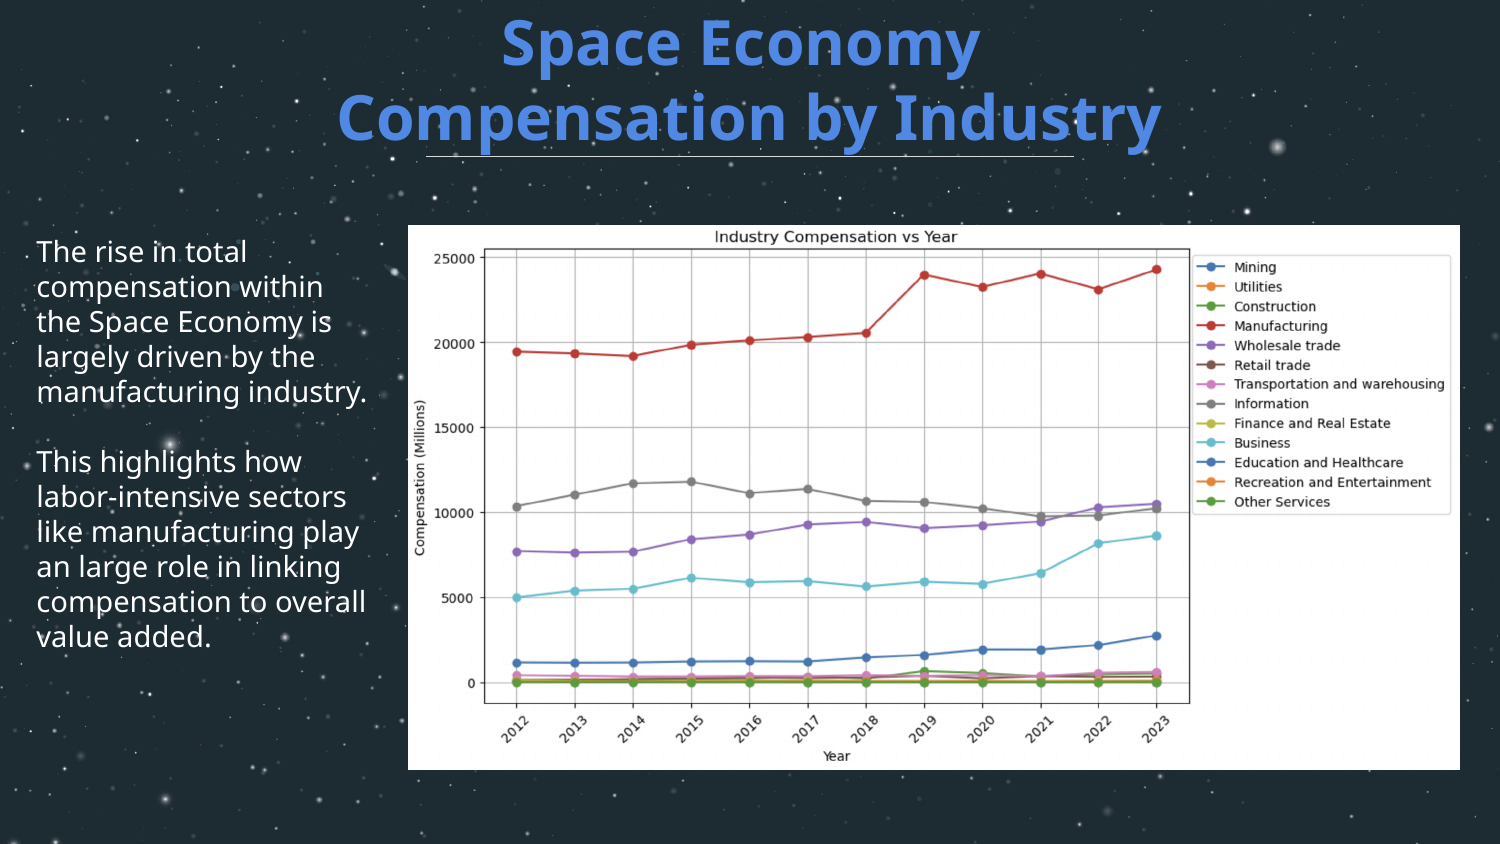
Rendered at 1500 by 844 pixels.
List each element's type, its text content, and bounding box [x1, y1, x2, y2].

picture [0, 0, 1500, 844]
title Space Economy Compensation by Industry [88, 74, 1412, 168]
text_box The rise in total compensation within the Space Economy is largely driven by the manufacturing industry. This highlights how labor-intensive sectors like manufacturing play an large role in linking compensation to overall value added. [21, 225, 386, 661]
